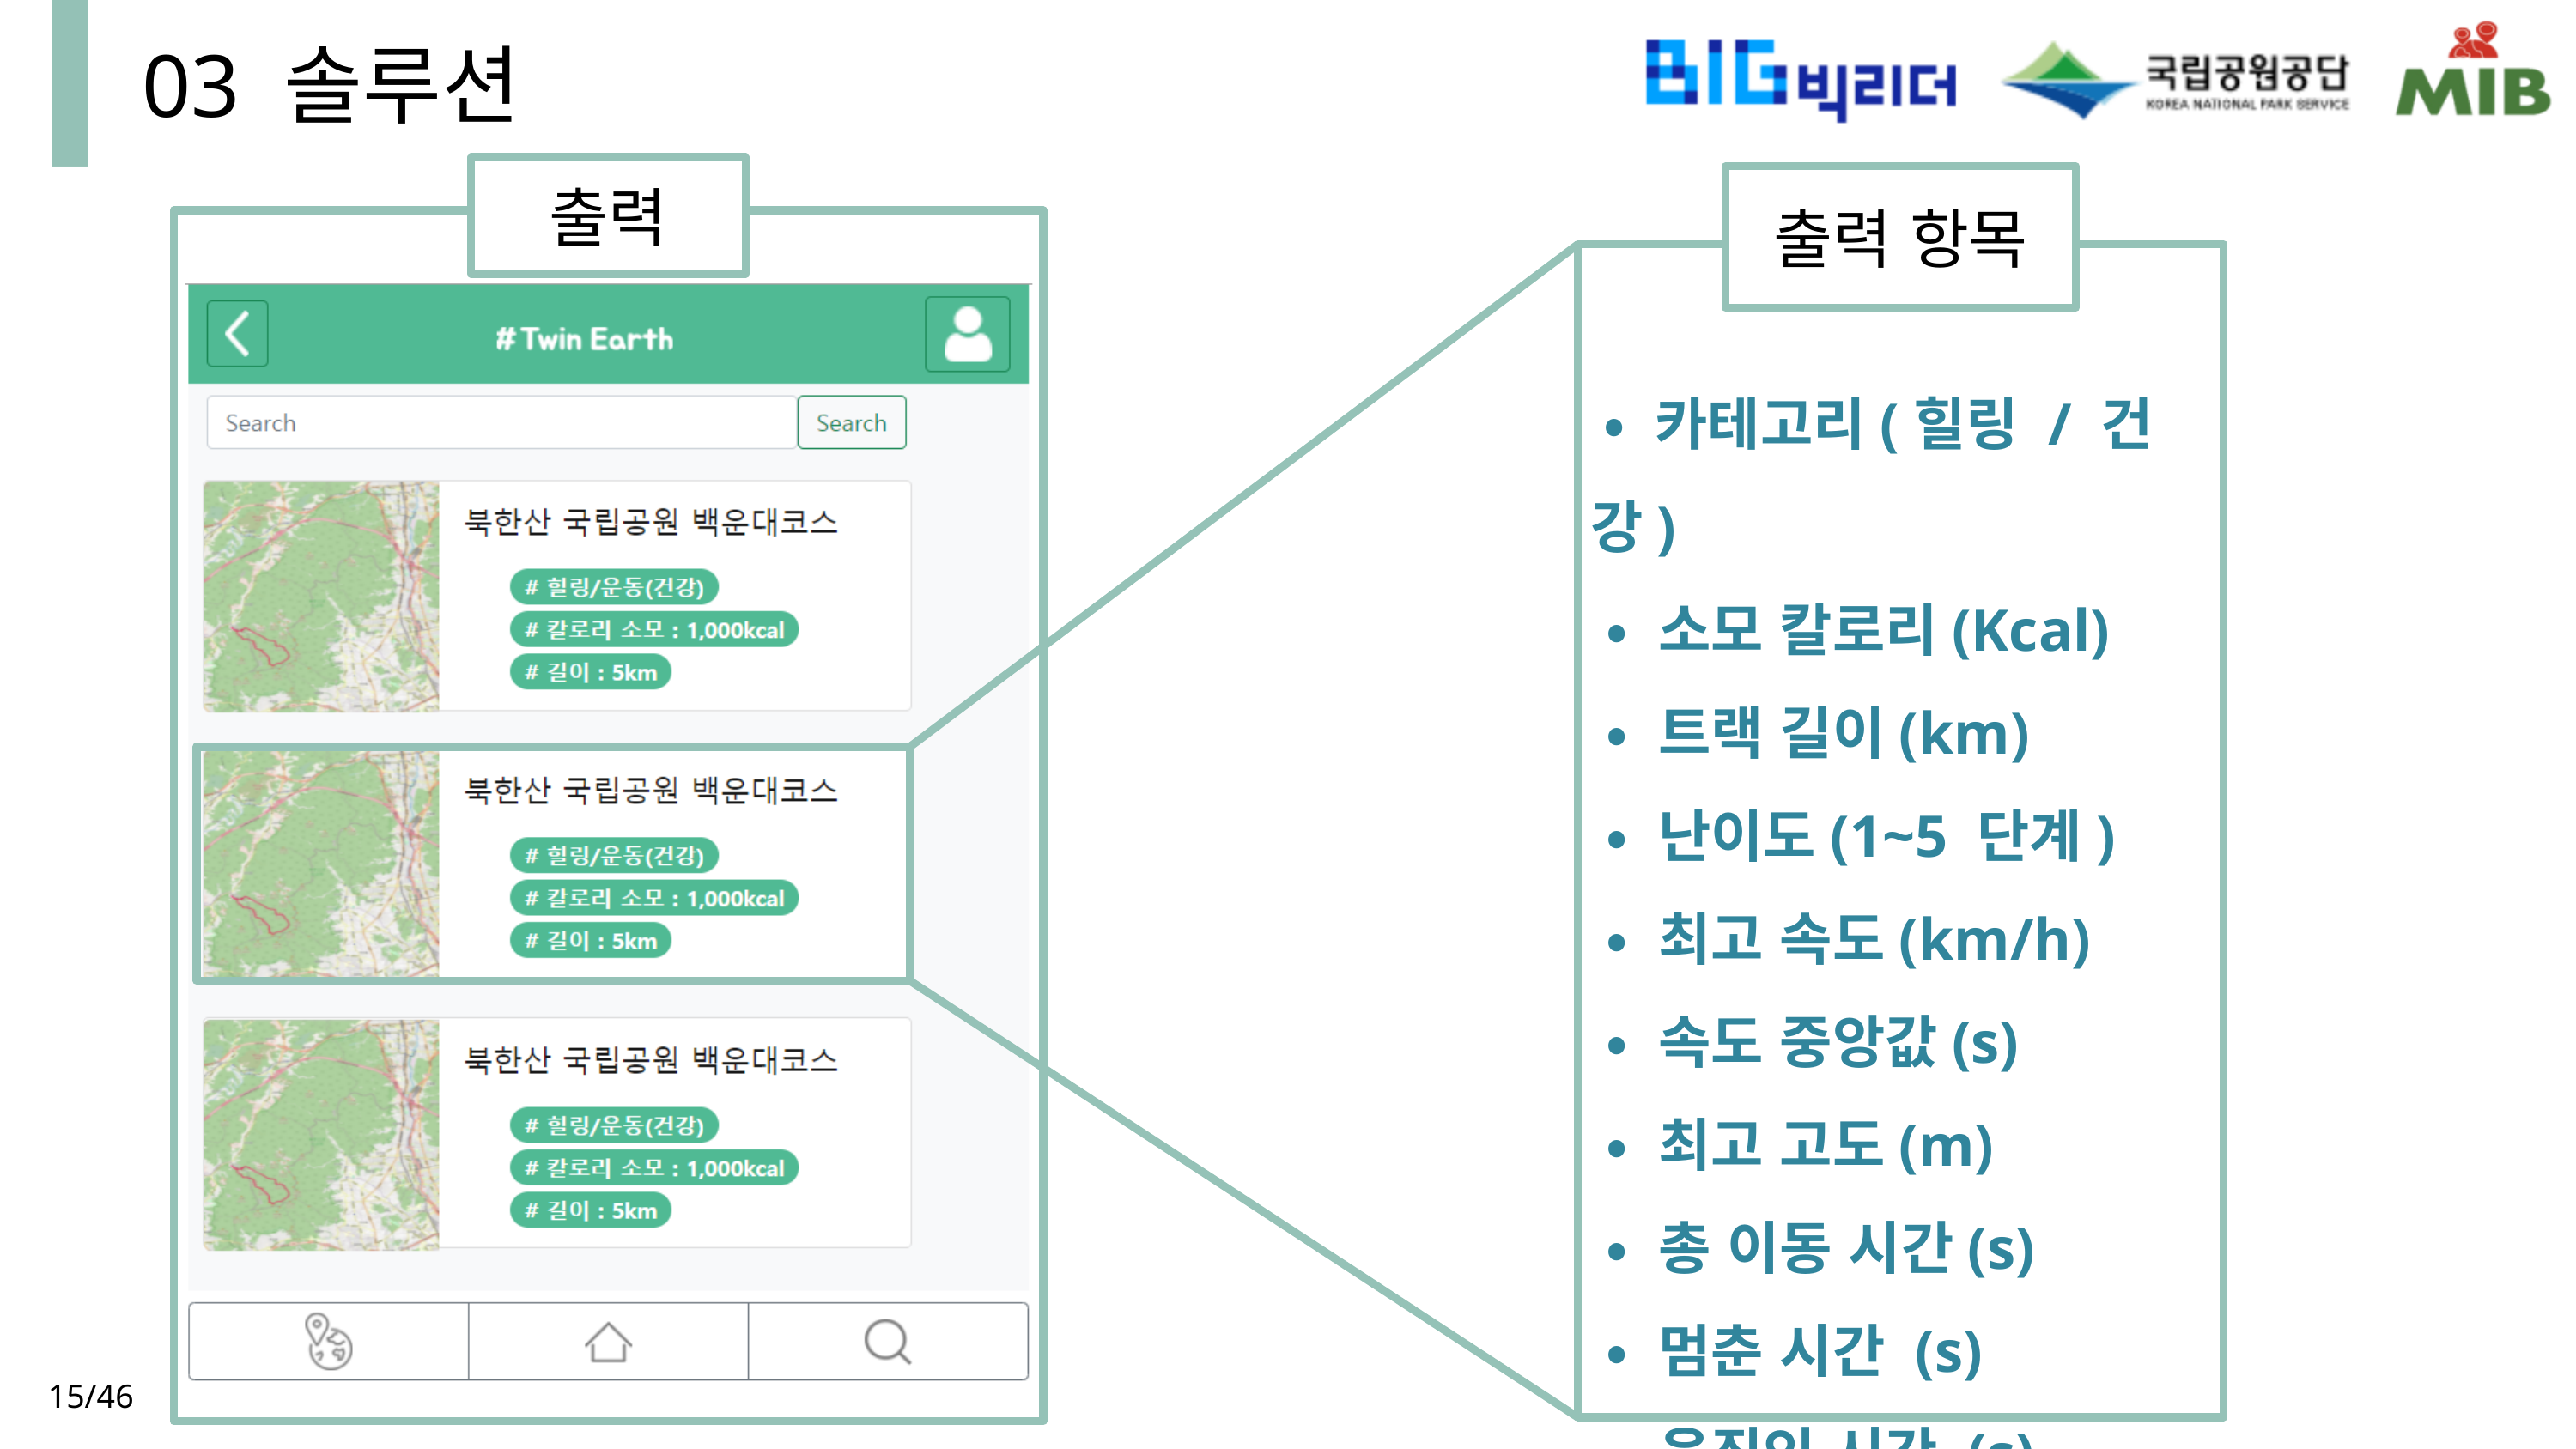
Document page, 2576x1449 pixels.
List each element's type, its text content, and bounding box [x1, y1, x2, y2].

text_box • 카테고리(힐링 / 건강) • 소모 칼로리(Kcal) • 트랙 길이(km) • 난이도(1~5 단계) • 최고 속도(km/h) • 속도 중앙값(s) • 최고 고도(m) • 총 이동 시간(s) • 멈춘 시간 (s) • 움직인 시간 (s) [1576, 243, 2226, 1419]
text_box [1635, 28, 1963, 129]
text_box 15/46 [35, 1369, 175, 1421]
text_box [909, 980, 1578, 1418]
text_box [52, 0, 88, 167]
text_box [909, 244, 1578, 748]
text_box 출력 항목 [1724, 165, 2078, 310]
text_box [2375, 12, 2576, 117]
text_box 출력 [470, 155, 748, 276]
picture [184, 283, 1033, 1390]
text_box [172, 209, 1045, 1423]
text_box 03 솔루션 [130, 24, 794, 141]
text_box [1998, 40, 2351, 122]
